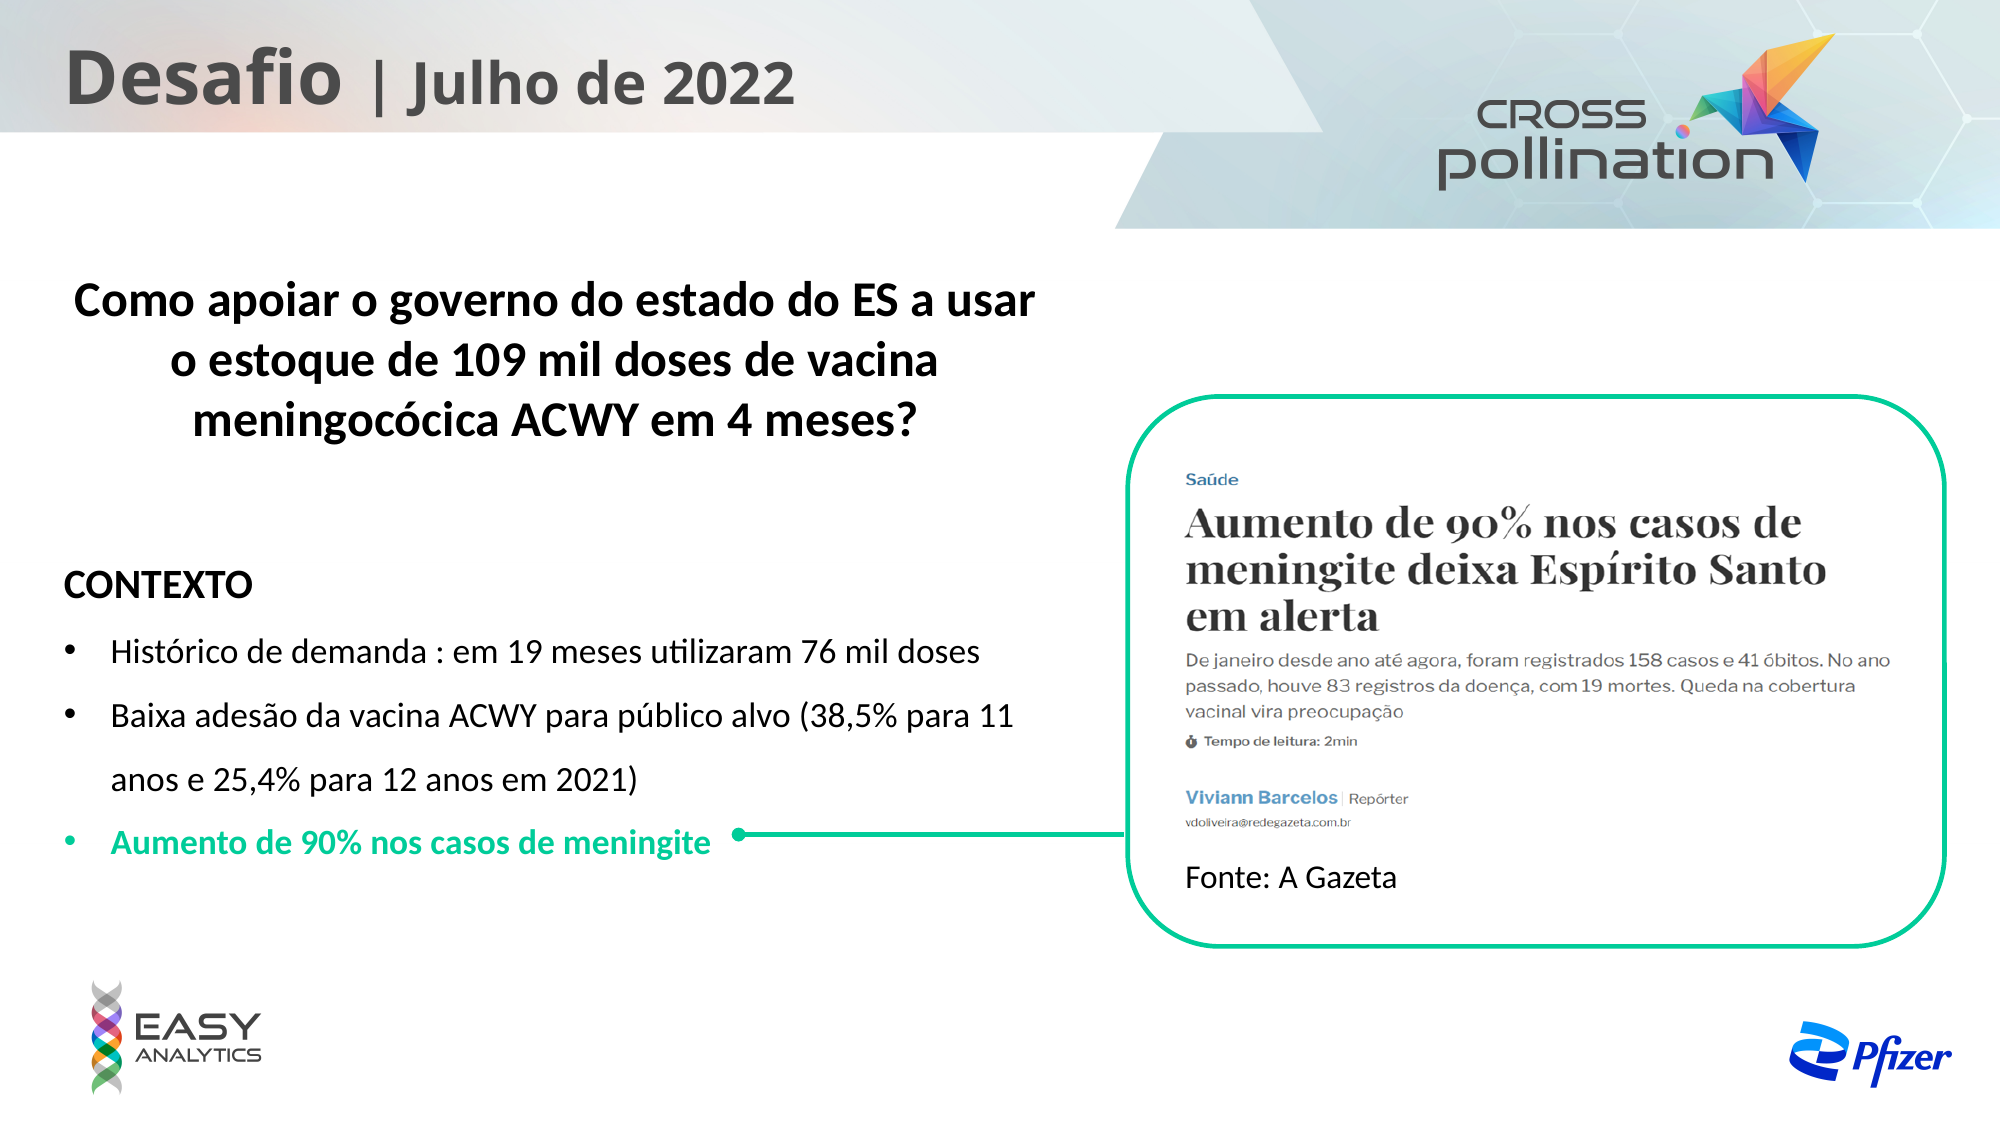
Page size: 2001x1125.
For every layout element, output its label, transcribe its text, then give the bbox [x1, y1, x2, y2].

text_box Desafio | Julho de 2022 [48, 22, 1171, 127]
text_box Fonte: A Gazeta [1170, 849, 1664, 903]
picture [0, 0, 2000, 1125]
text_box Como apoiar o governo do estado do ES a usar o estoque de 109 mil doses de vacina meningocócica ACWY em 4 meses? [48, 258, 1063, 454]
text_box CONTEXTO Histórico de demanda : em 19 meses utilizaram 76 mil doses Baixa adesão da vacina ACWY para público alvo (38,5% para 11 anos e 25,4% para 12 anos em 2021) Aumento de 90% nos casos de meningite [48, 524, 1063, 870]
text_box [1126, 395, 1946, 948]
